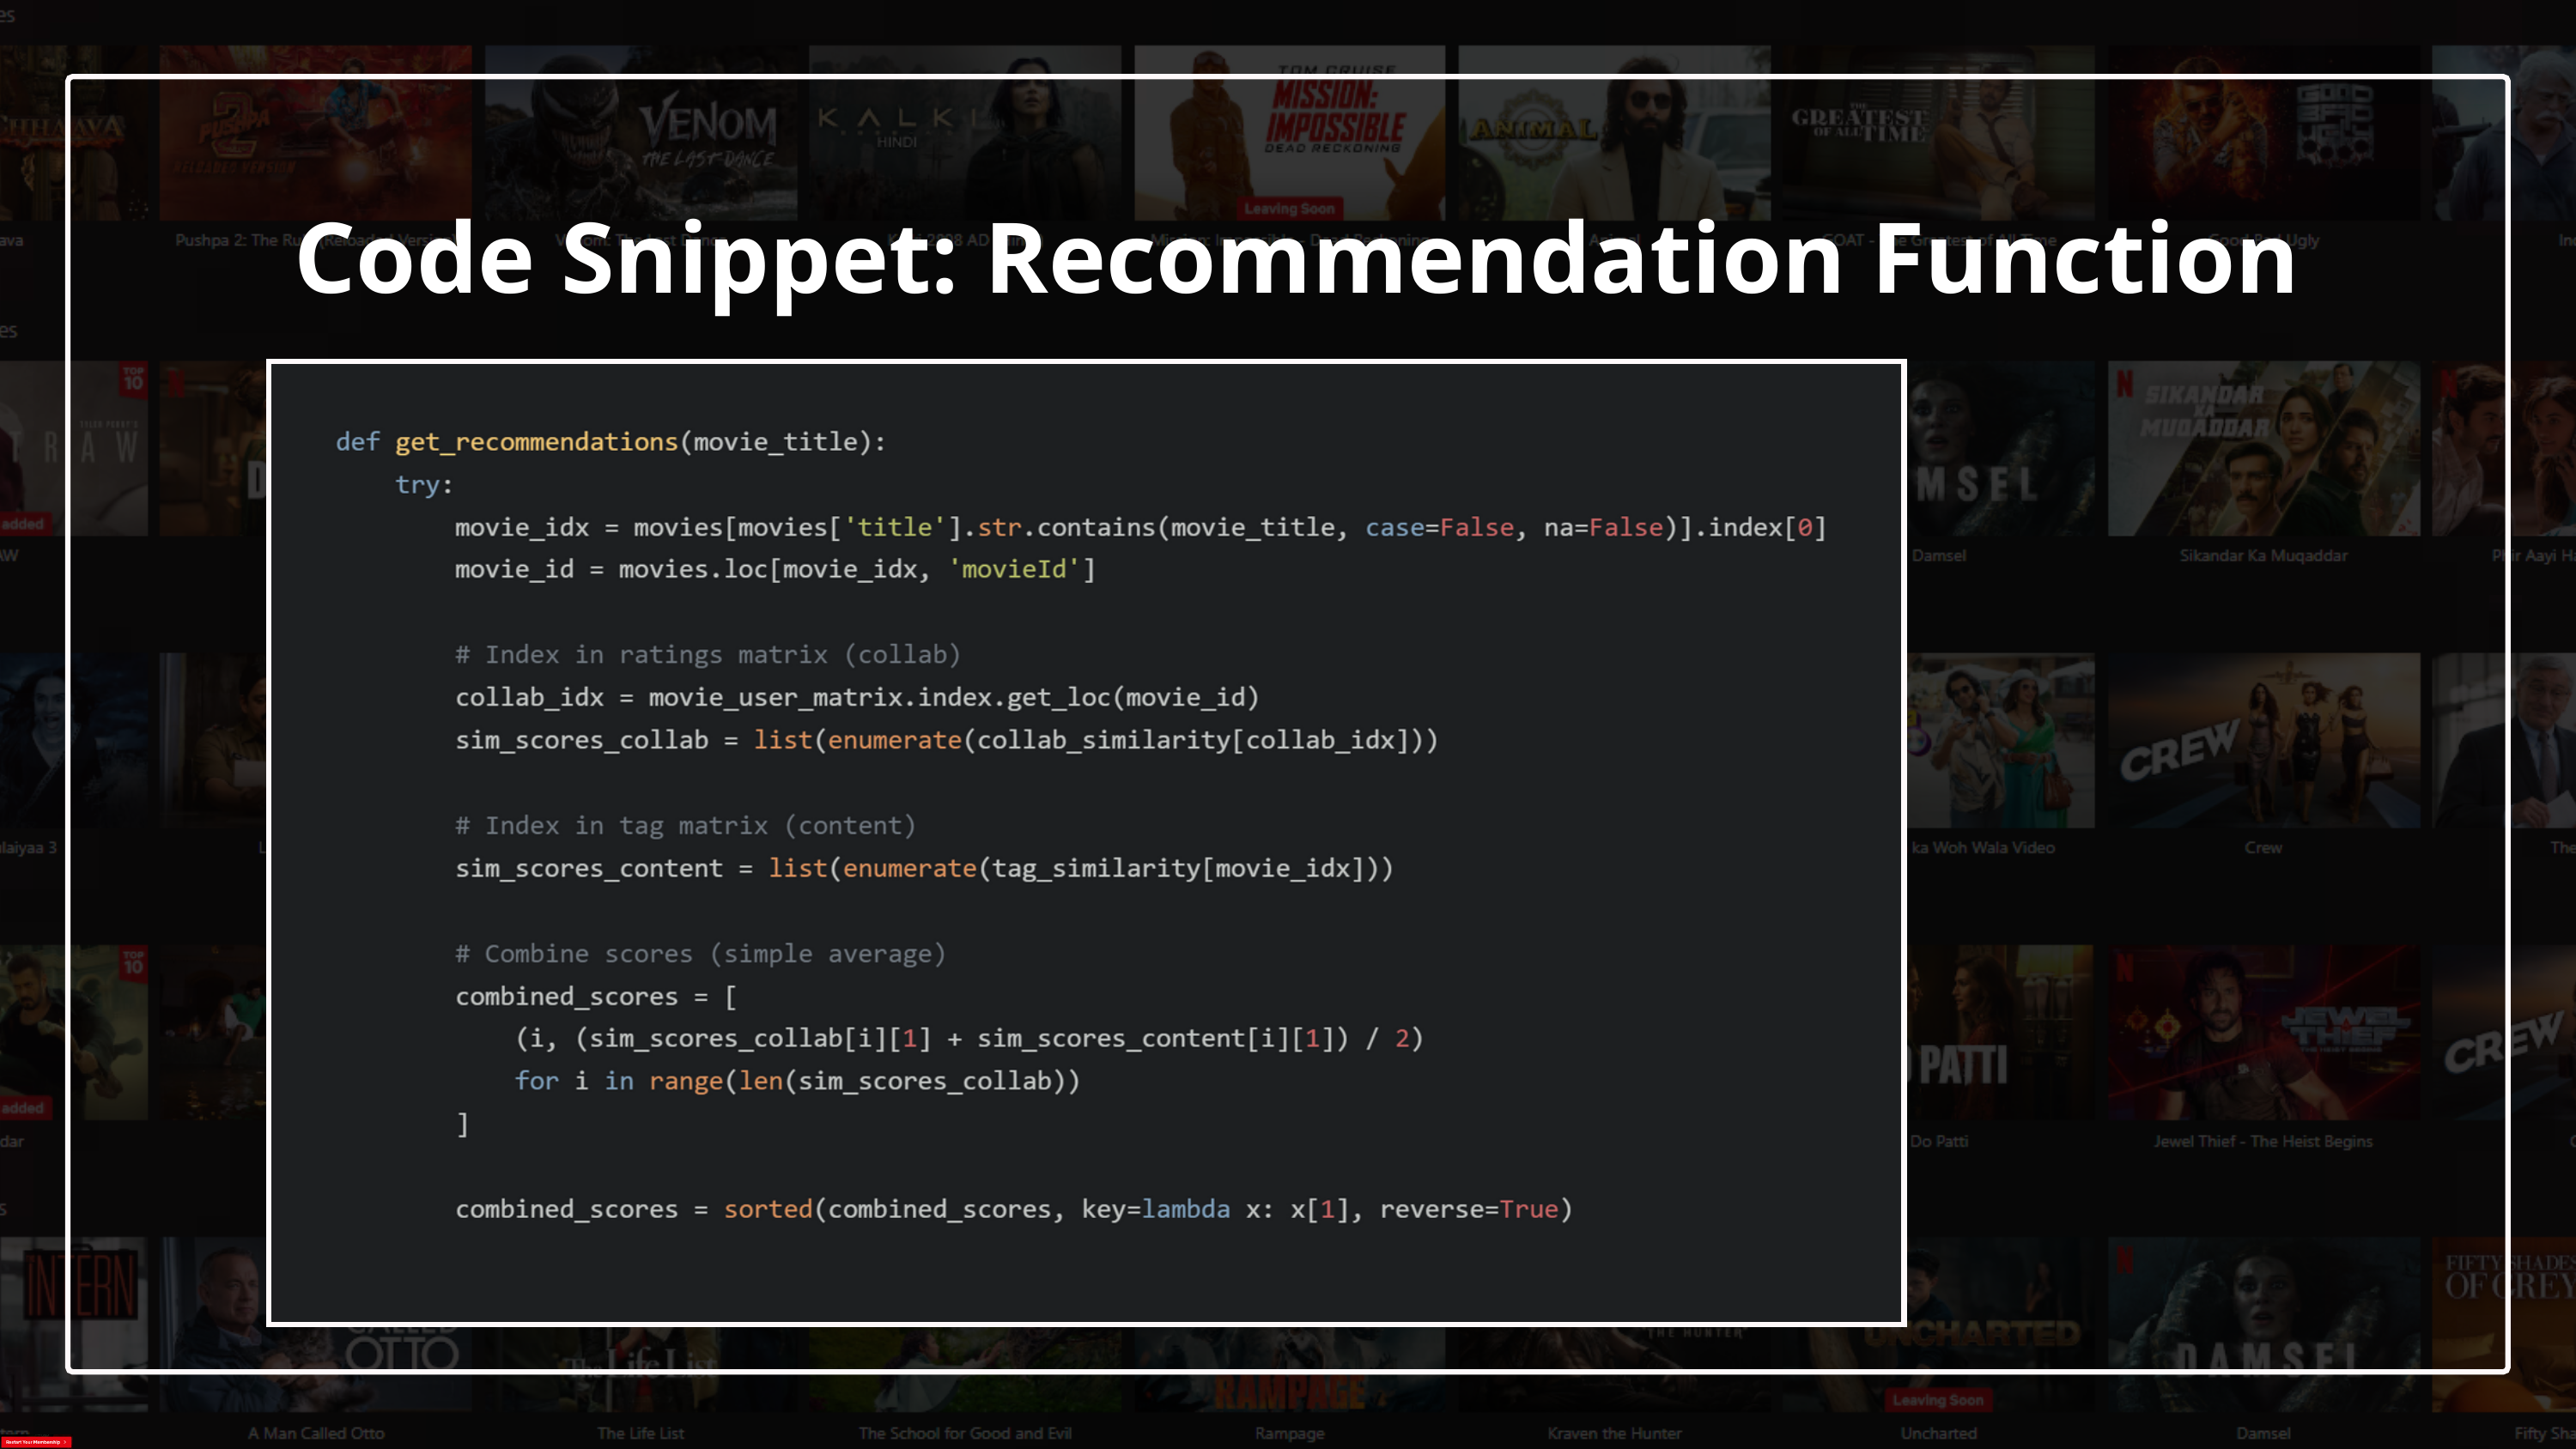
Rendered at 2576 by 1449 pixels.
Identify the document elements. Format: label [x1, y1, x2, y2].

text_box [0, 1434, 73, 1449]
text_box [67, 76, 2509, 1373]
text_box [0, 0, 2576, 1449]
